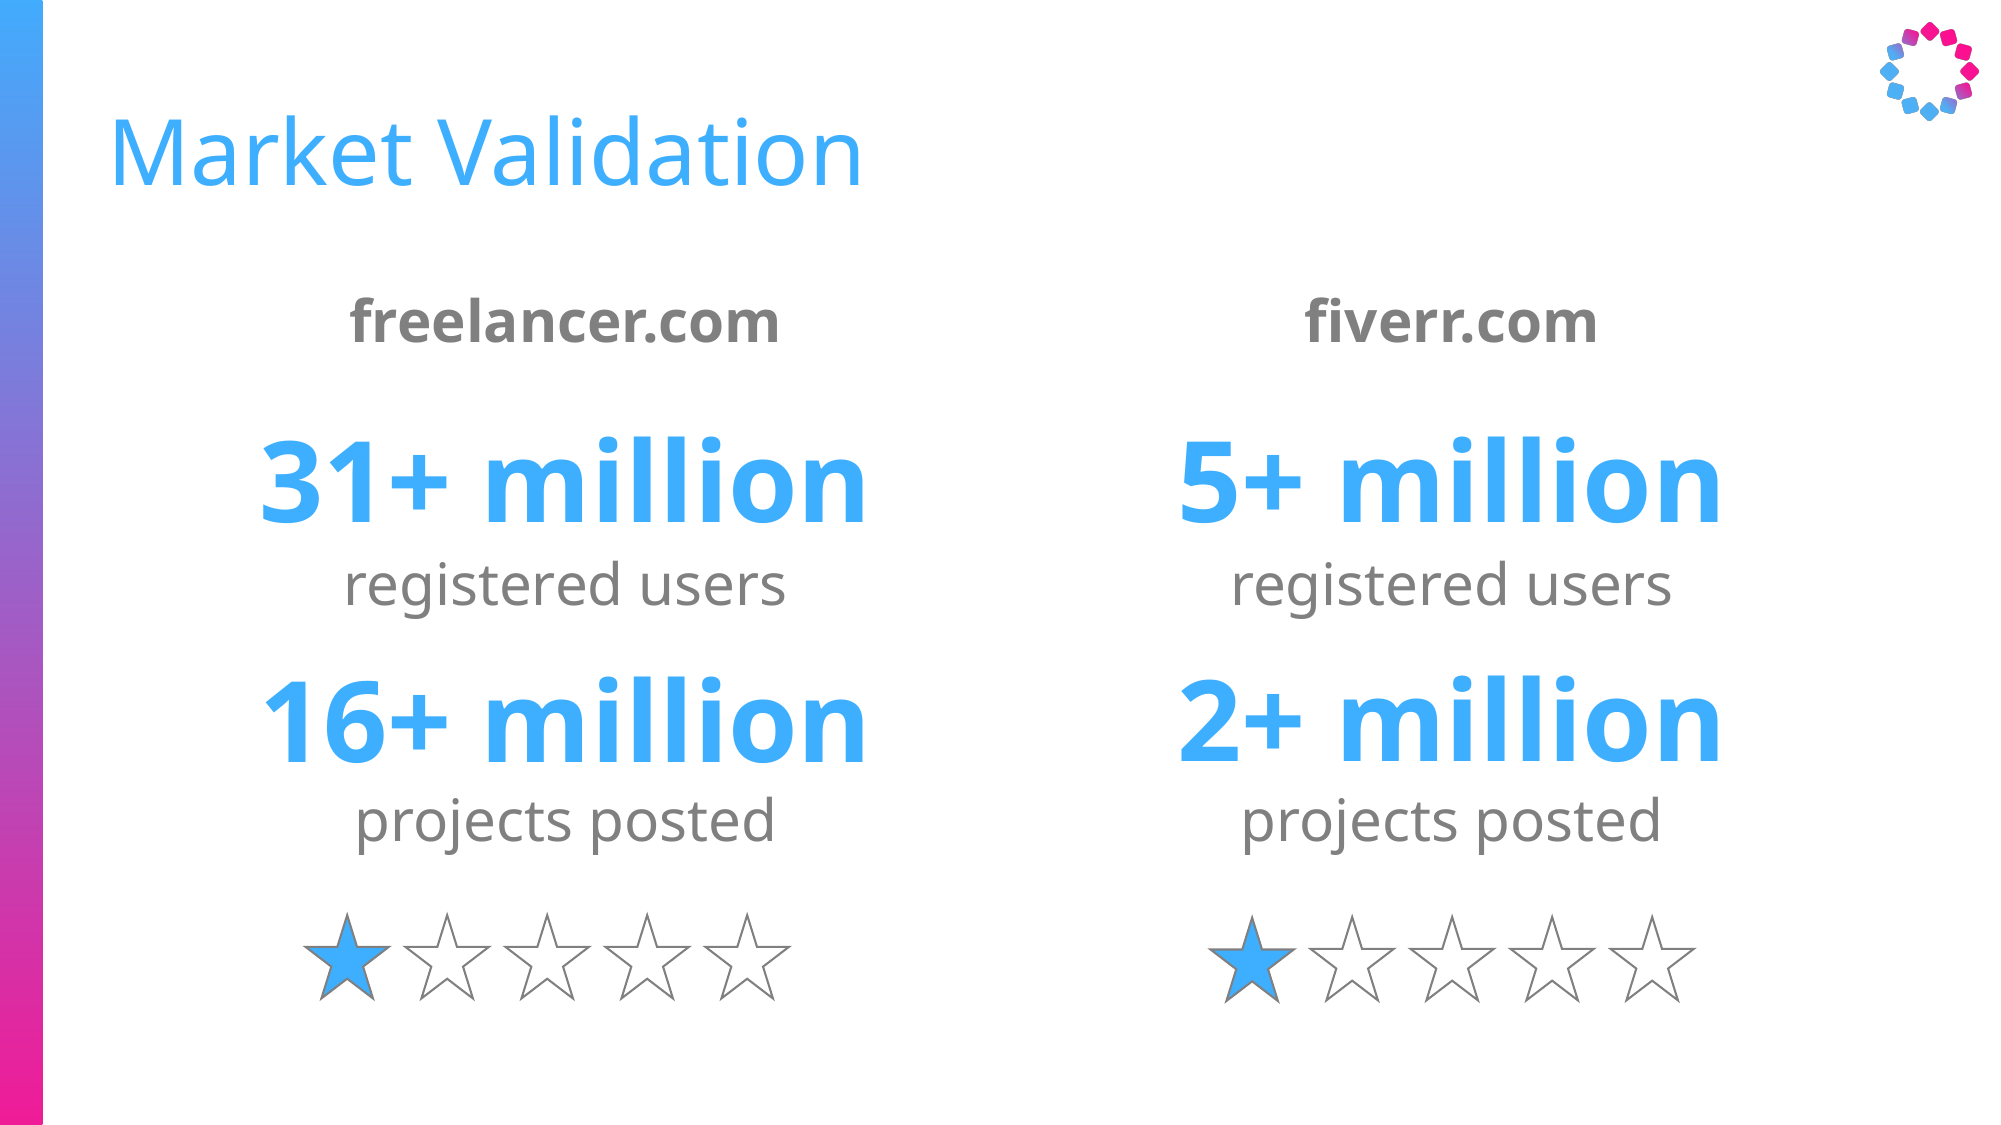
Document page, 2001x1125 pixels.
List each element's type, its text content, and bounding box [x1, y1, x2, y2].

text_box Market Validation [92, 83, 1233, 229]
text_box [1210, 916, 1694, 1001]
text_box 5+ million [1162, 402, 1742, 514]
text_box registered users [1111, 514, 1793, 660]
text_box 31+ million [244, 402, 888, 514]
text_box projects posted [225, 750, 906, 896]
text_box 16+ million [244, 660, 888, 750]
text_box registered users [225, 514, 906, 660]
text_box fiverr.com [999, 250, 1905, 397]
text_box 2+ million [1162, 641, 1742, 749]
text_box projects posted [1111, 749, 1793, 895]
text_box freelancer.com [225, 250, 906, 397]
text_box [0, 0, 43, 1125]
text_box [305, 915, 789, 999]
picture [1878, 20, 1981, 123]
